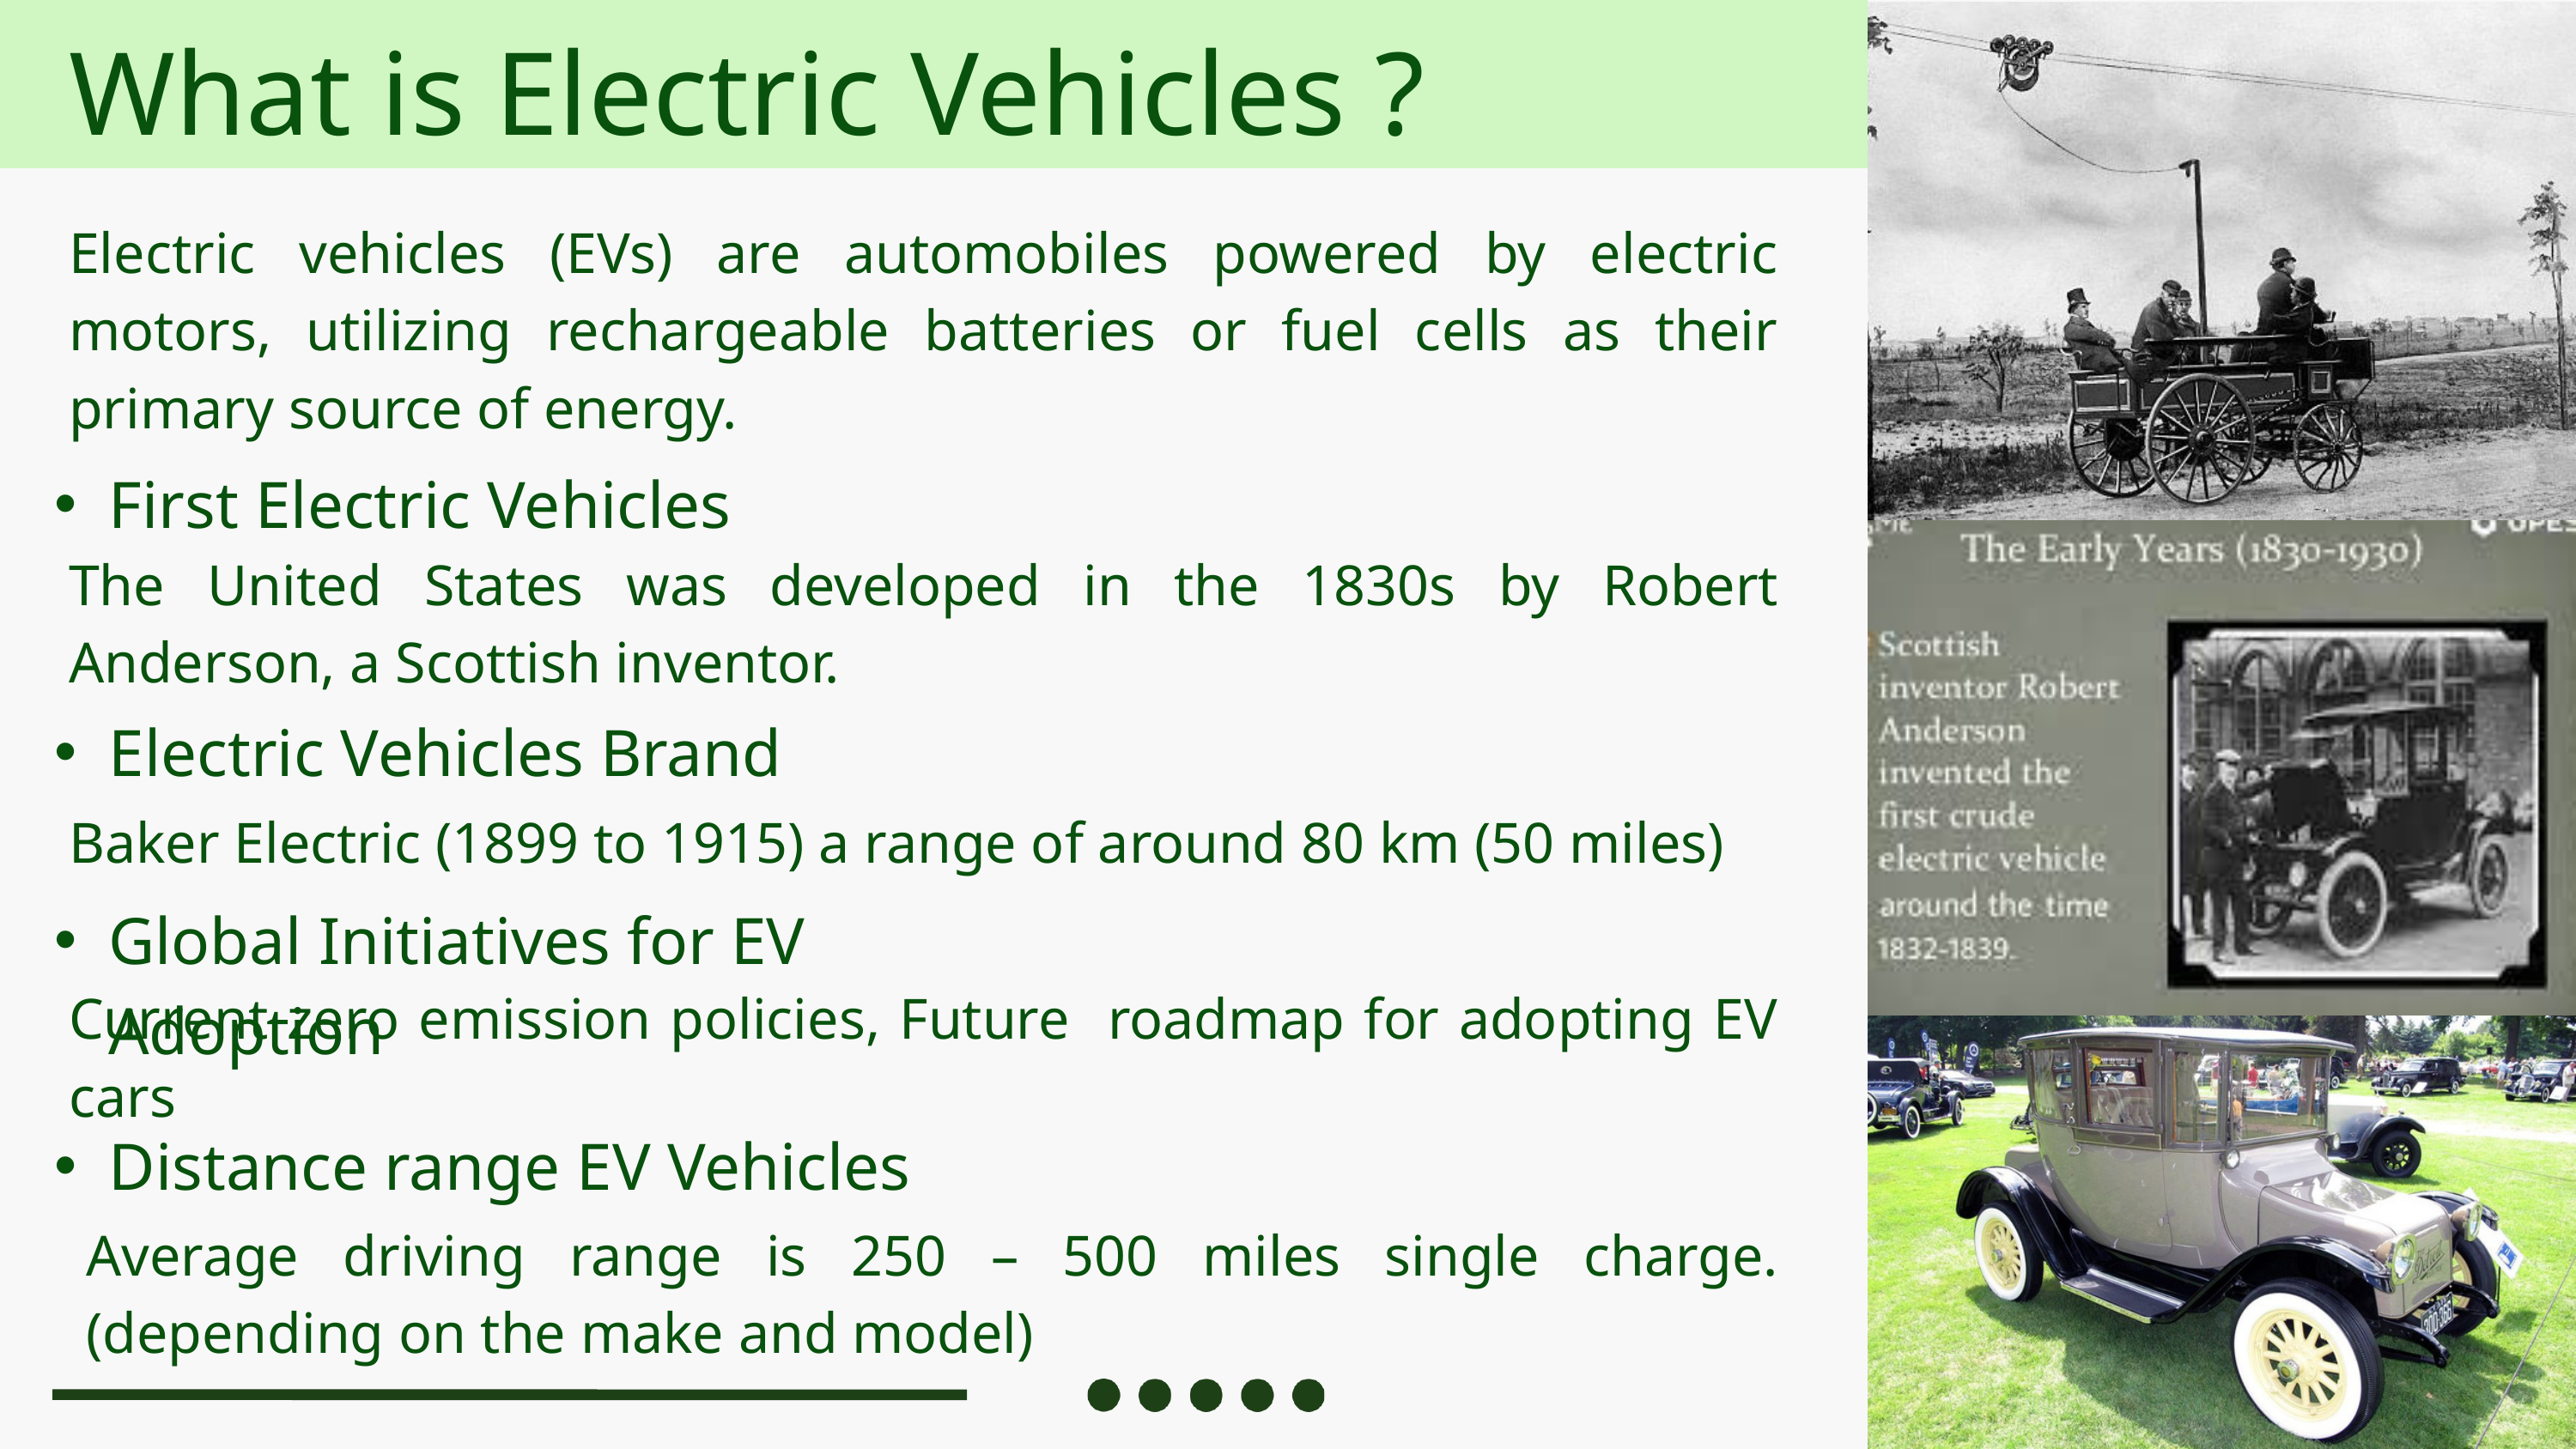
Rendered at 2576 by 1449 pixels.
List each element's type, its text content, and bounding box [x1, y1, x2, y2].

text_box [1867, 2, 2576, 1449]
text_box Global Initiatives for EV Adoption [0, 888, 1079, 1067]
text_box [1087, 1377, 1325, 1413]
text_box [0, 0, 1868, 168]
text_box Electric Vehicles Brand [0, 699, 815, 790]
text_box Current zero emission policies, Future roadmap for adopting EV cars [69, 973, 1779, 1129]
text_box Baker Electric (1899 to 1915) a range of around 80 km (50 miles) [69, 796, 1779, 874]
text_box Average driving range is 250 – 500 miles single charge.(depending on the make and model) [86, 1209, 1779, 1365]
text_box The United States was developed in the 1830s by Robert Anderson, a Scottish inventor. [69, 539, 1779, 694]
text_box Distance range EV Vehicles [0, 1113, 1079, 1203]
text_box First Electric Vehicles [0, 451, 747, 542]
text_box Electric vehicles (EVs) are automobiles powered by electric motors, utilizing rechargeable batteries or fuel cells as their primary source of energy. [69, 206, 1779, 440]
